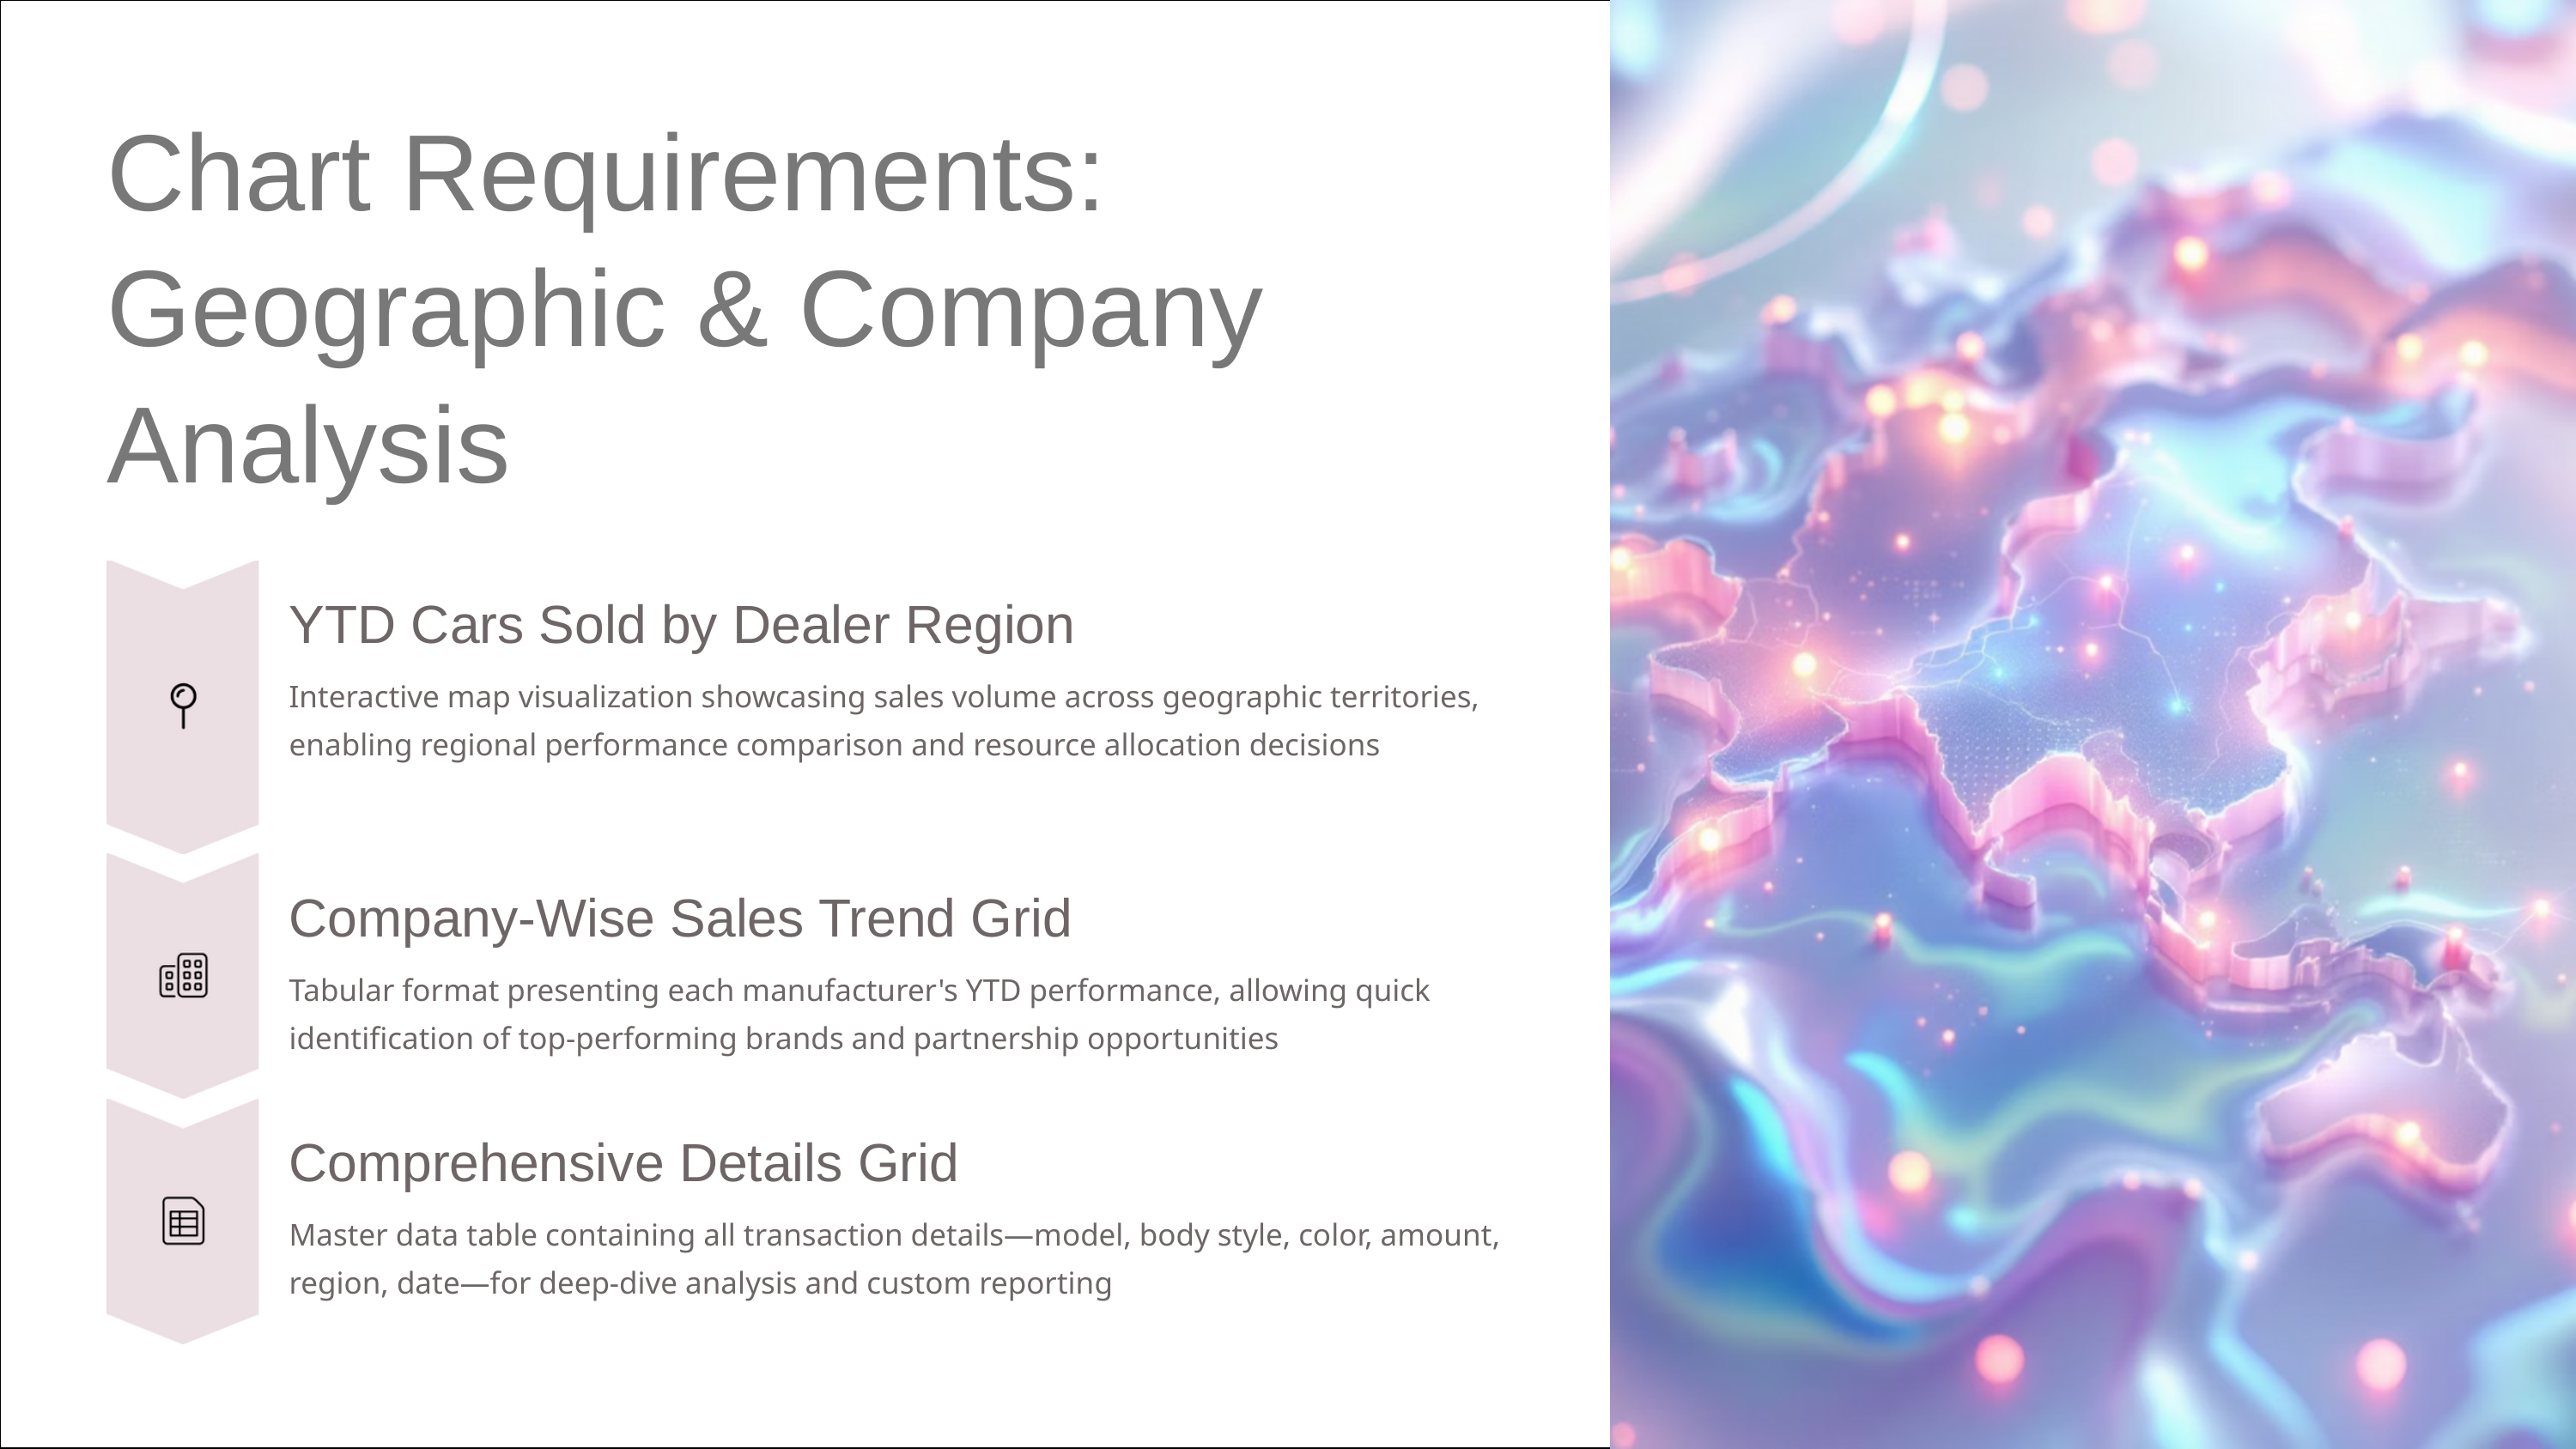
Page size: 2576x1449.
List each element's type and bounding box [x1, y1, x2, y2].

text_box [0, 0, 2576, 1449]
